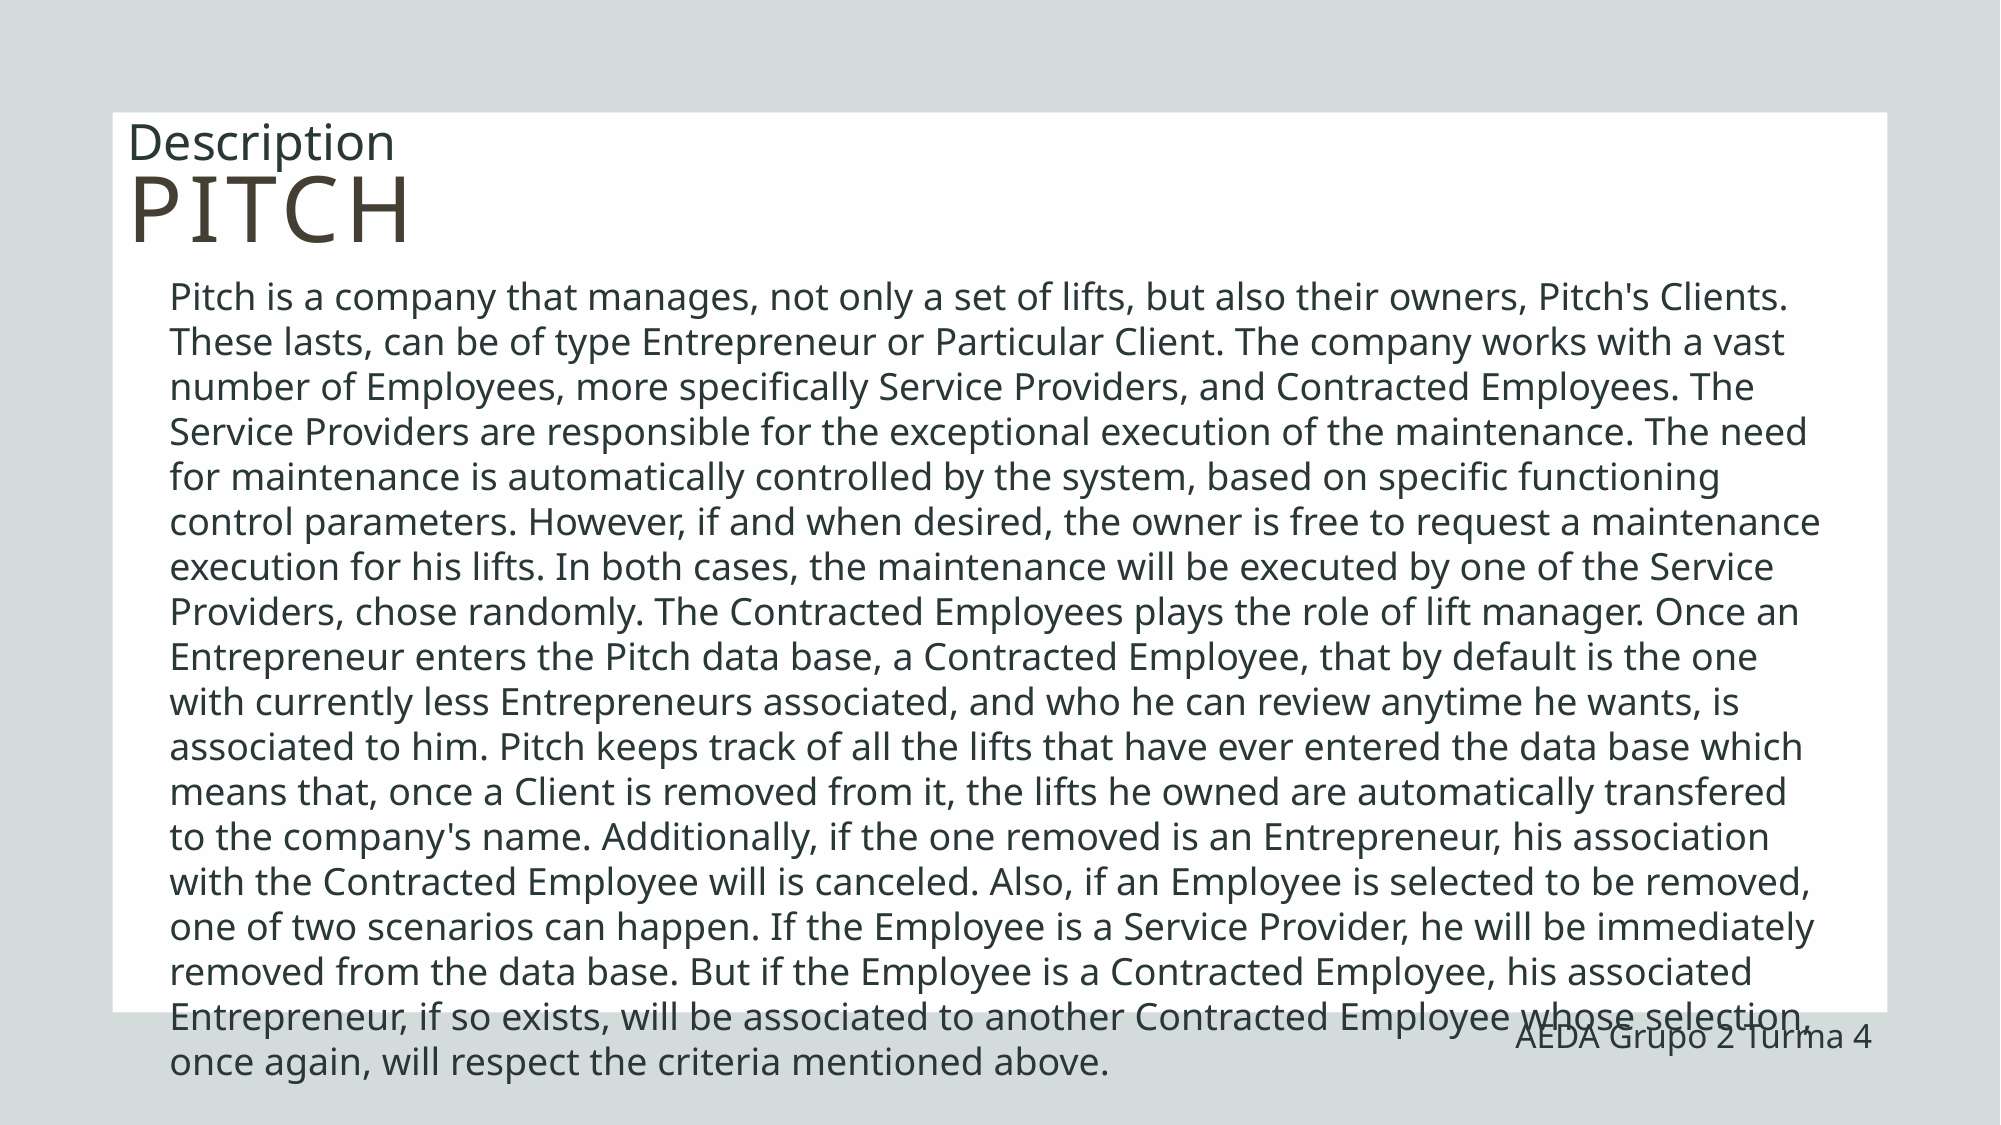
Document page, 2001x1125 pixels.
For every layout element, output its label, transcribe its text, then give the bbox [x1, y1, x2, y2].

text_box Pitch is a company that manages, not only a set of lifts, but also their owners, Pitch's Clients. These lasts, can be of type Entrepreneur or Particular Client. The company works with a vast number of Employees, more specifically Service Providers, and Contracted Employees. The Service Providers are responsible for the exceptional execution of the maintenance. The need for maintenance is automatically controlled by the system, based on specific functioning control parameters. However, if and when desired, the owner is free to request a maintenance execution for his lifts. In both cases, the maintenance will be executed by one of the Service Providers, chose randomly. The Contracted Employees plays the role of lift manager. Once an Entrepreneur enters the Pitch data base, a Contracted Employee, that by default is the one with currently less Entrepreneurs associated, and who he can review anytime he wants, is associated to him. Pitch keeps track of all the lifts that have ever entered the data base which means that, once a Client is removed from it, the lifts he owned are automatically transfered to the company's name. Additionally, if the one removed is an Entrepreneur, his association with the Contracted Employee will is canceled. Also, if an Employee is selected to be removed, one of two scenarios can happen. If the Employee is a Service Provider, he will be immediately removed from the data base. But if the Employee is a Contracted Employee, his associated Entrepreneur, if so exists, will be associated to another Contracted Employee whose selection, once again, will respect the criteria mentioned above. [154, 265, 1846, 1003]
title PITCH [112, 135, 1669, 270]
text_box [0, 0, 2000, 1125]
text_box [111, 111, 1888, 1013]
text_box AEDA Grupo 2 Turma 4 [556, 1007, 1888, 1125]
text_box Description [112, 103, 521, 179]
